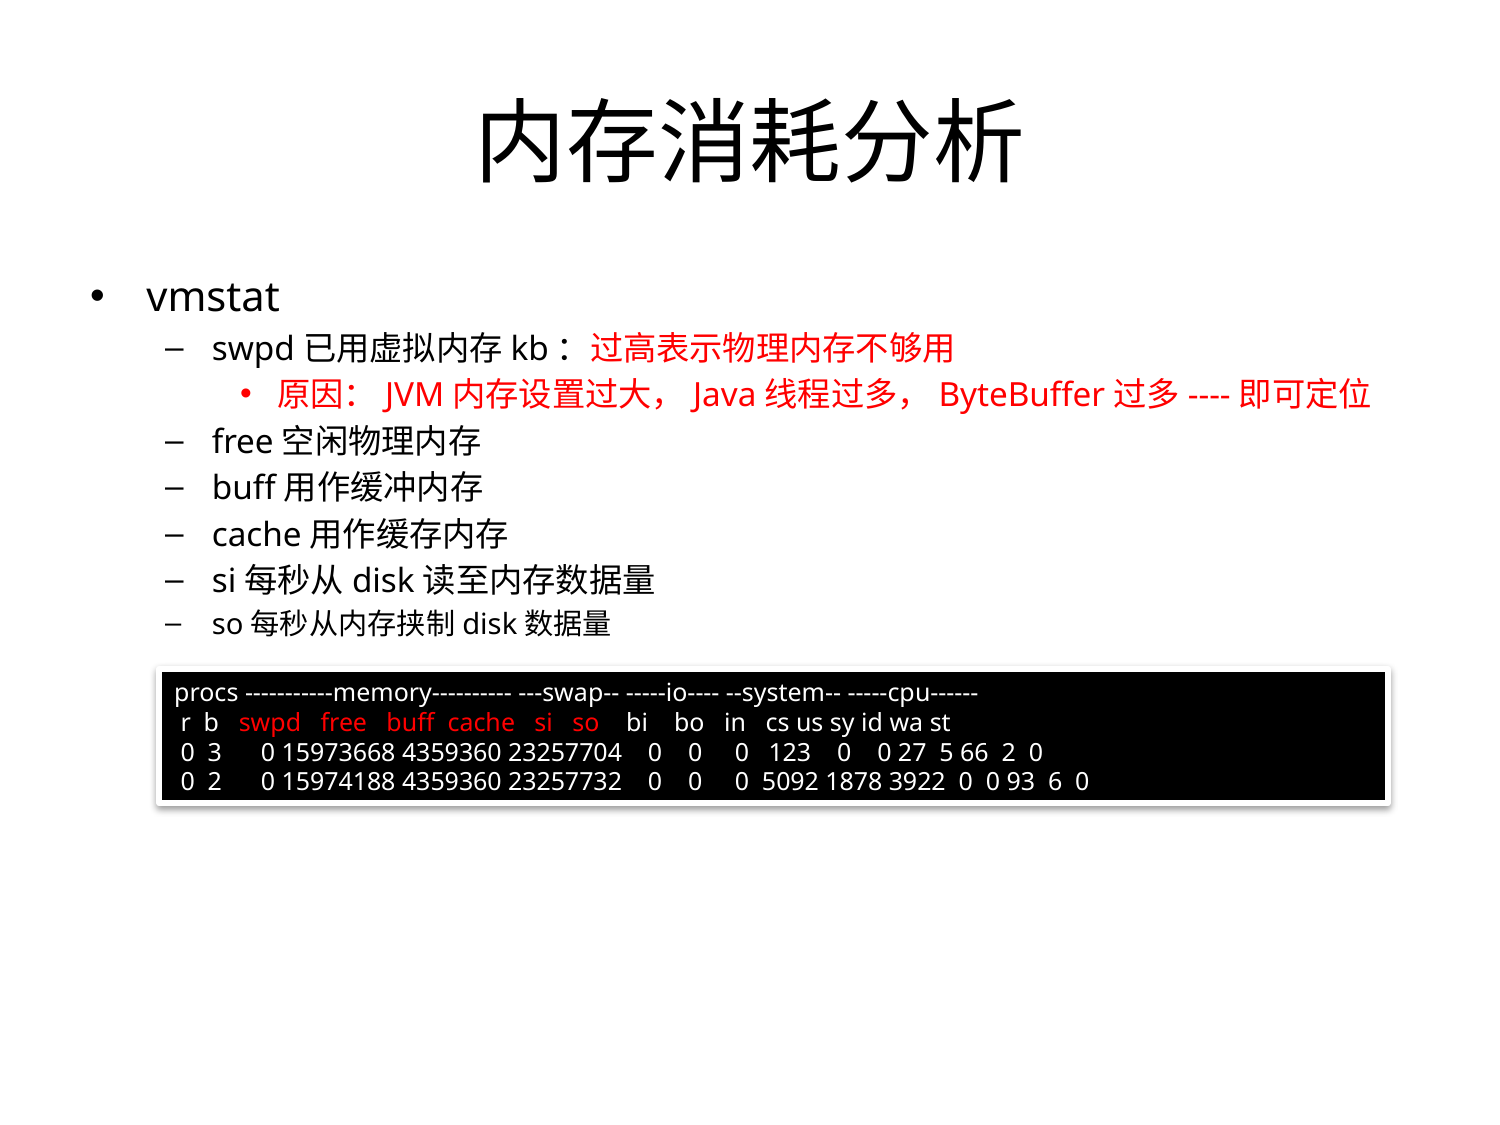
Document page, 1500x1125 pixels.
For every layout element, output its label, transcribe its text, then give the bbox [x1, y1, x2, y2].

title 内存消耗分析 [75, 45, 1425, 233]
text_box procs -----------memory---------- ---swap-- -----io---- --system-- -----cpu------ r b swpd free buff cache si so bi bo in cs us sy id wa st 0 3 0 15973668 4359360 23257704 0 0 0 123 0 0 27 5 66 2 0 0 2 0 15974188 4359360 23257732 0 0 0 5092 1878 3922 0 0 93 6 0 [156, 666, 1391, 806]
list vmstat swpd已用虚拟内存kb：过高表示物理内存不够用 原因：JVM内存设置过大，Java线程过多，ByteBuffer过多----即可定位 free空闲物理内存 buff用作缓冲内存 cache用作缓存内存 si每秒从disk读至内存数据量 so每秒从内存挟制disk数据量 [75, 262, 1425, 1005]
